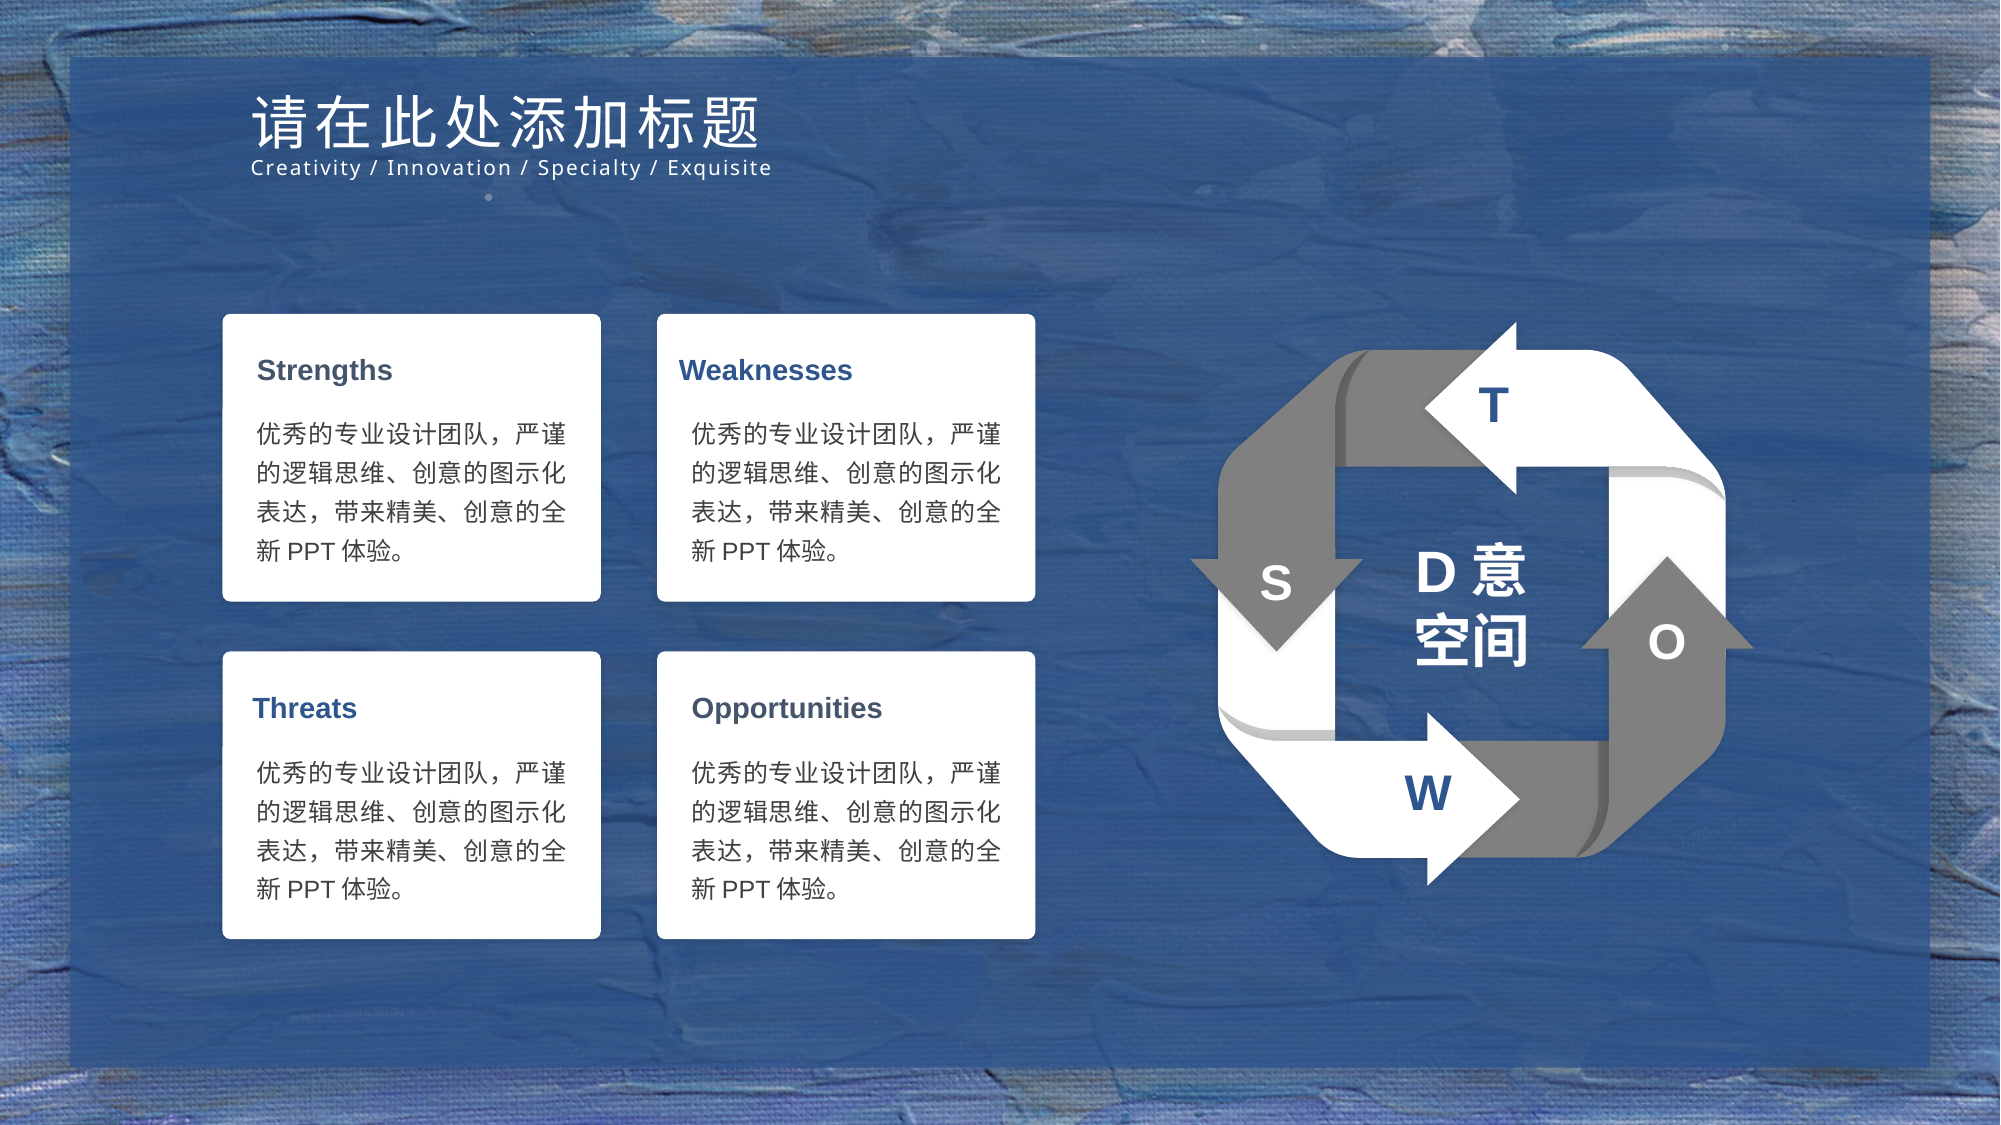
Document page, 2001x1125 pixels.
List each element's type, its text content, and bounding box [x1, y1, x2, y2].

text_box [221, 650, 602, 941]
list Creativity / Innovation / Specialty / Exquisite [235, 147, 975, 187]
text_box Threats [237, 681, 373, 732]
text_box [1190, 321, 1755, 886]
text_box 优秀的专业设计团队，严谨的逻辑思维、创意的图示化表达，带来精美、创意的全新PPT体验。 [241, 740, 582, 912]
text_box [656, 650, 1037, 941]
text_box 优秀的专业设计团队，严谨的逻辑思维、创意的图示化表达，带来精美、创意的全新PPT体验。 [676, 402, 1017, 573]
text_box 优秀的专业设计团队，严谨的逻辑思维、创意的图示化表达，带来精美、创意的全新PPT体验。 [241, 402, 582, 573]
text_box Strengths [242, 343, 409, 394]
picture [0, 0, 2000, 1125]
text_box Weaknesses [663, 343, 869, 394]
text_box Opportunities [676, 681, 899, 732]
text_box 优秀的专业设计团队，严谨的逻辑思维、创意的图示化表达，带来精美、创意的全新PPT体验。 [676, 740, 1017, 912]
list 请在此处添加标题 [235, 79, 975, 147]
text_box [221, 312, 602, 603]
text_box [656, 312, 1037, 603]
